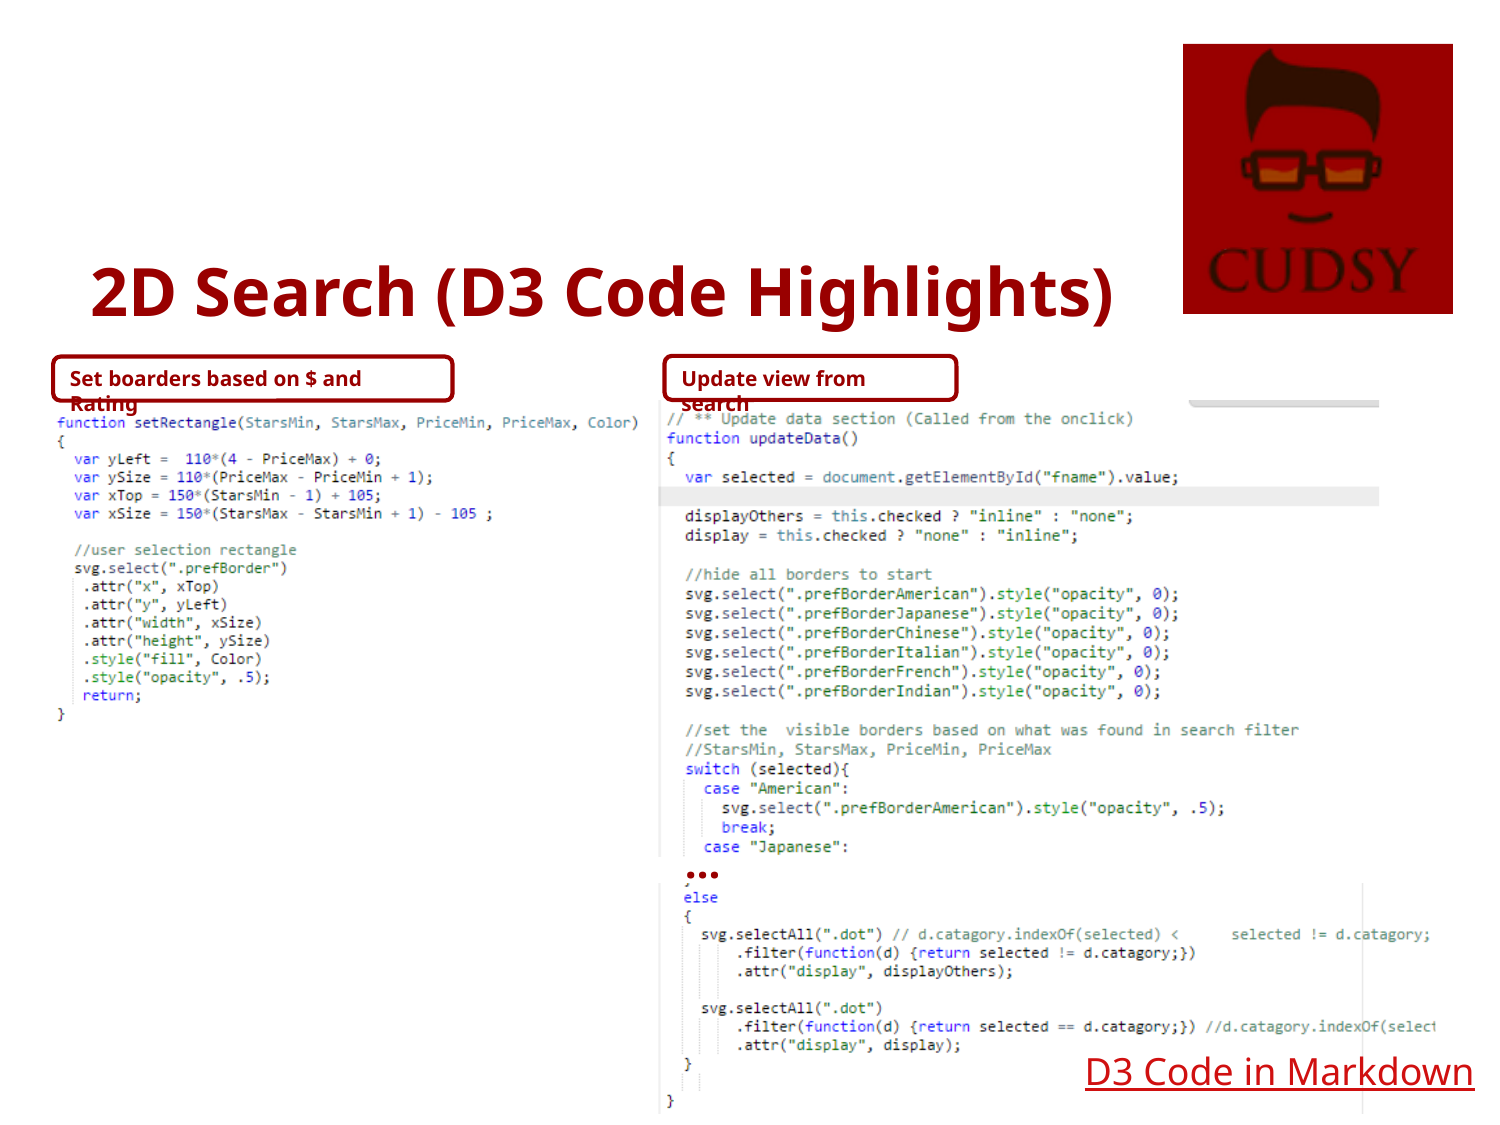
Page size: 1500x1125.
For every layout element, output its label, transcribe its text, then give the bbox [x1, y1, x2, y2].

picture [1188, 35, 1477, 323]
title 2D Search (D3 Code Highlights) [75, 149, 1143, 338]
text_box Set boarders based on $ and Rating [51, 354, 455, 400]
text_box … [664, 857, 748, 882]
picture [657, 400, 1380, 857]
picture [657, 882, 1436, 1115]
text_box D3 Code in Markdown [1436, 1040, 1490, 1106]
text_box Update view from search [662, 353, 959, 400]
picture [54, 400, 653, 730]
